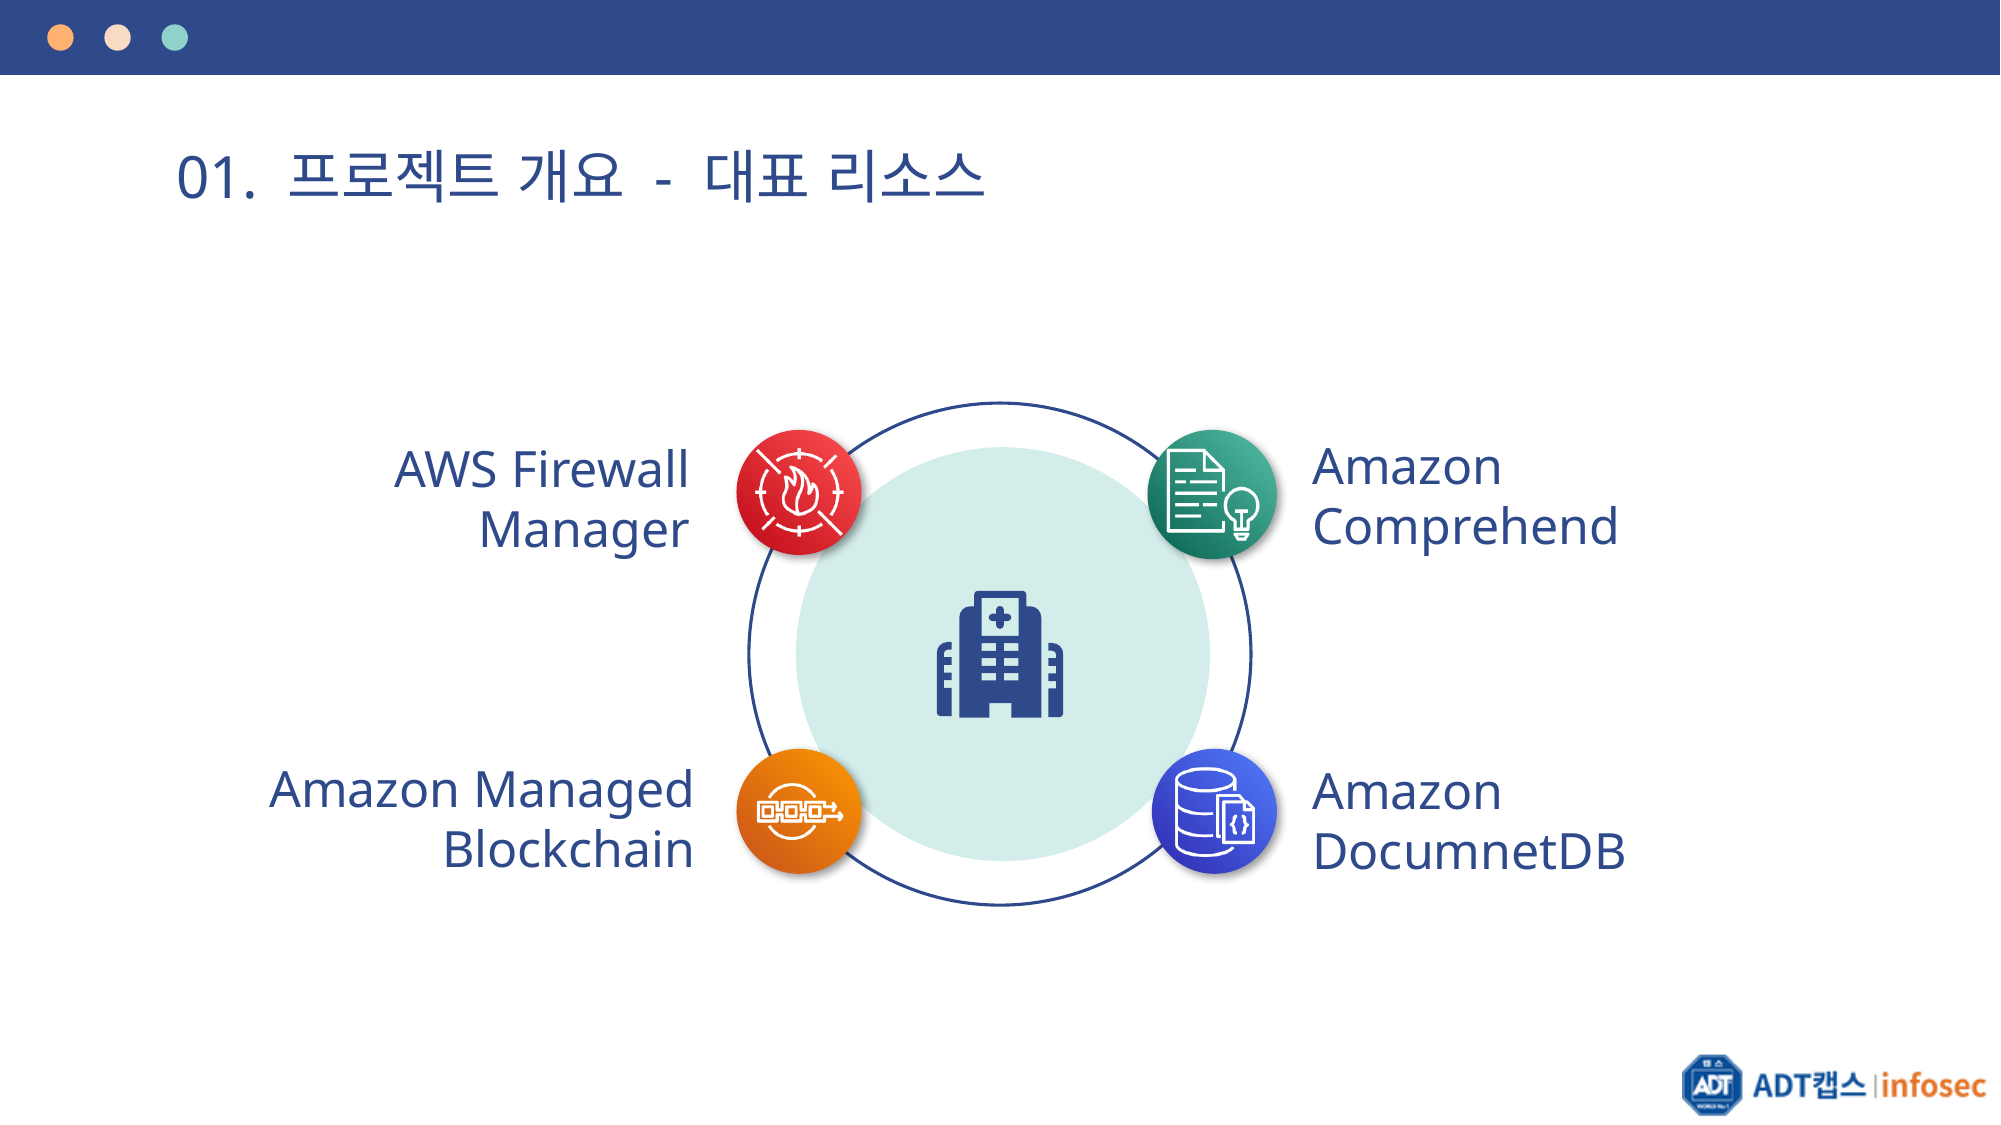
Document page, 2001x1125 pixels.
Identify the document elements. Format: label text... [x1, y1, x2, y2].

text_box [1189, 568, 1251, 747]
picture [736, 748, 862, 875]
text_box [795, 447, 1210, 862]
text_box [867, 403, 1142, 499]
text_box [748, 564, 816, 747]
text_box Amazon Comprehend [1292, 414, 1789, 496]
picture [1151, 748, 1278, 875]
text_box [936, 590, 1064, 718]
text_box AWS Firewall Manager [214, 417, 711, 499]
text_box Amazon DocumnetDB [1292, 739, 1789, 821]
picture [736, 429, 862, 556]
text_box Amazon Managed Blockchain [59, 737, 716, 819]
picture [1682, 1052, 1986, 1118]
title 01. 프로젝트 개요 - 대표 리소스 [156, 120, 1844, 223]
text_box [867, 805, 1146, 906]
picture [1147, 429, 1278, 560]
